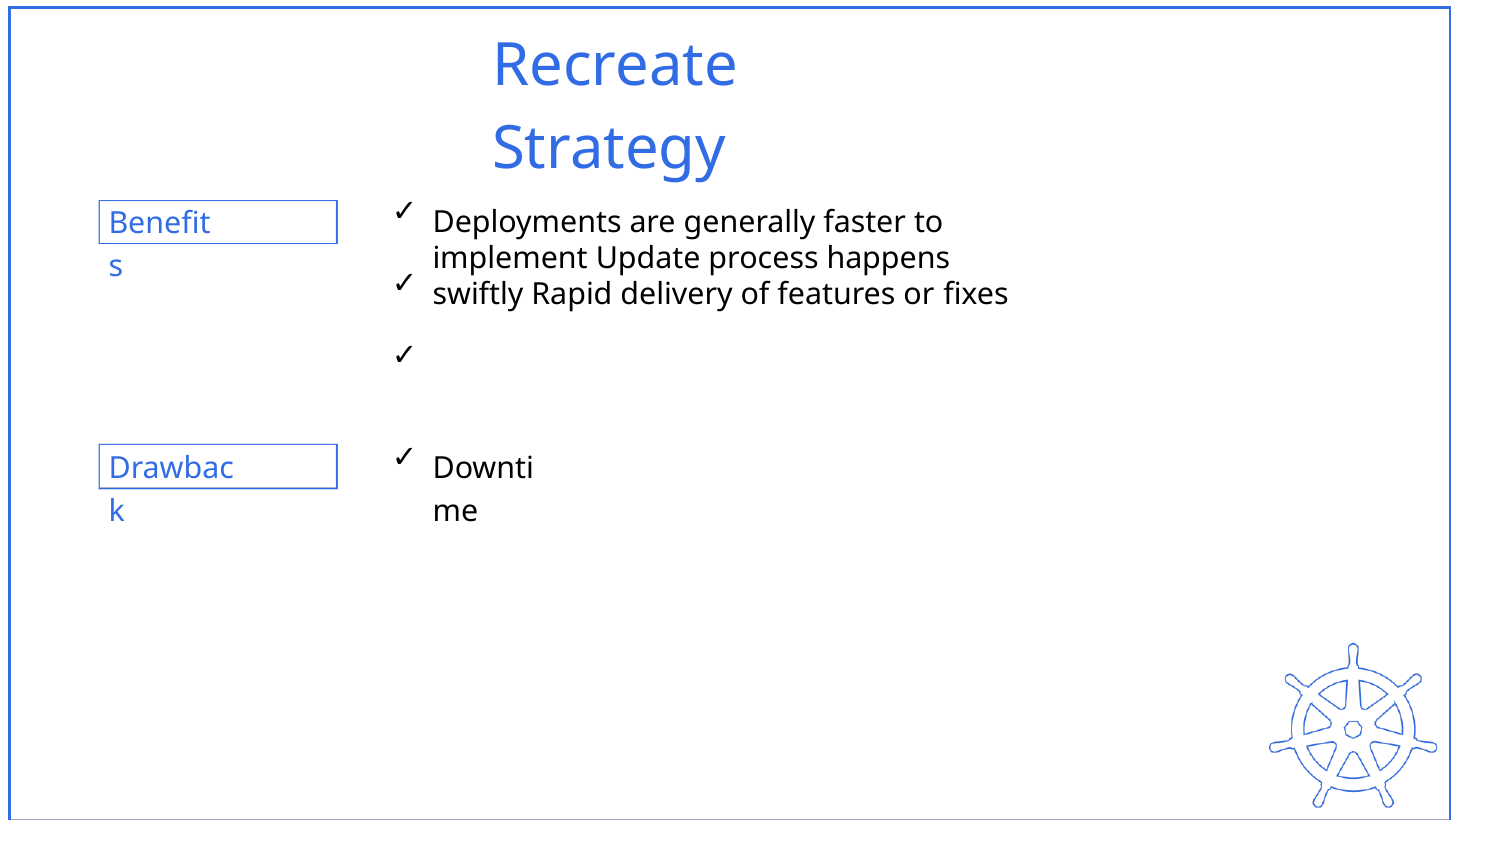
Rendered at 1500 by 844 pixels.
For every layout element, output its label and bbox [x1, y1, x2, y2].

text_box [0, 0, 1476, 844]
